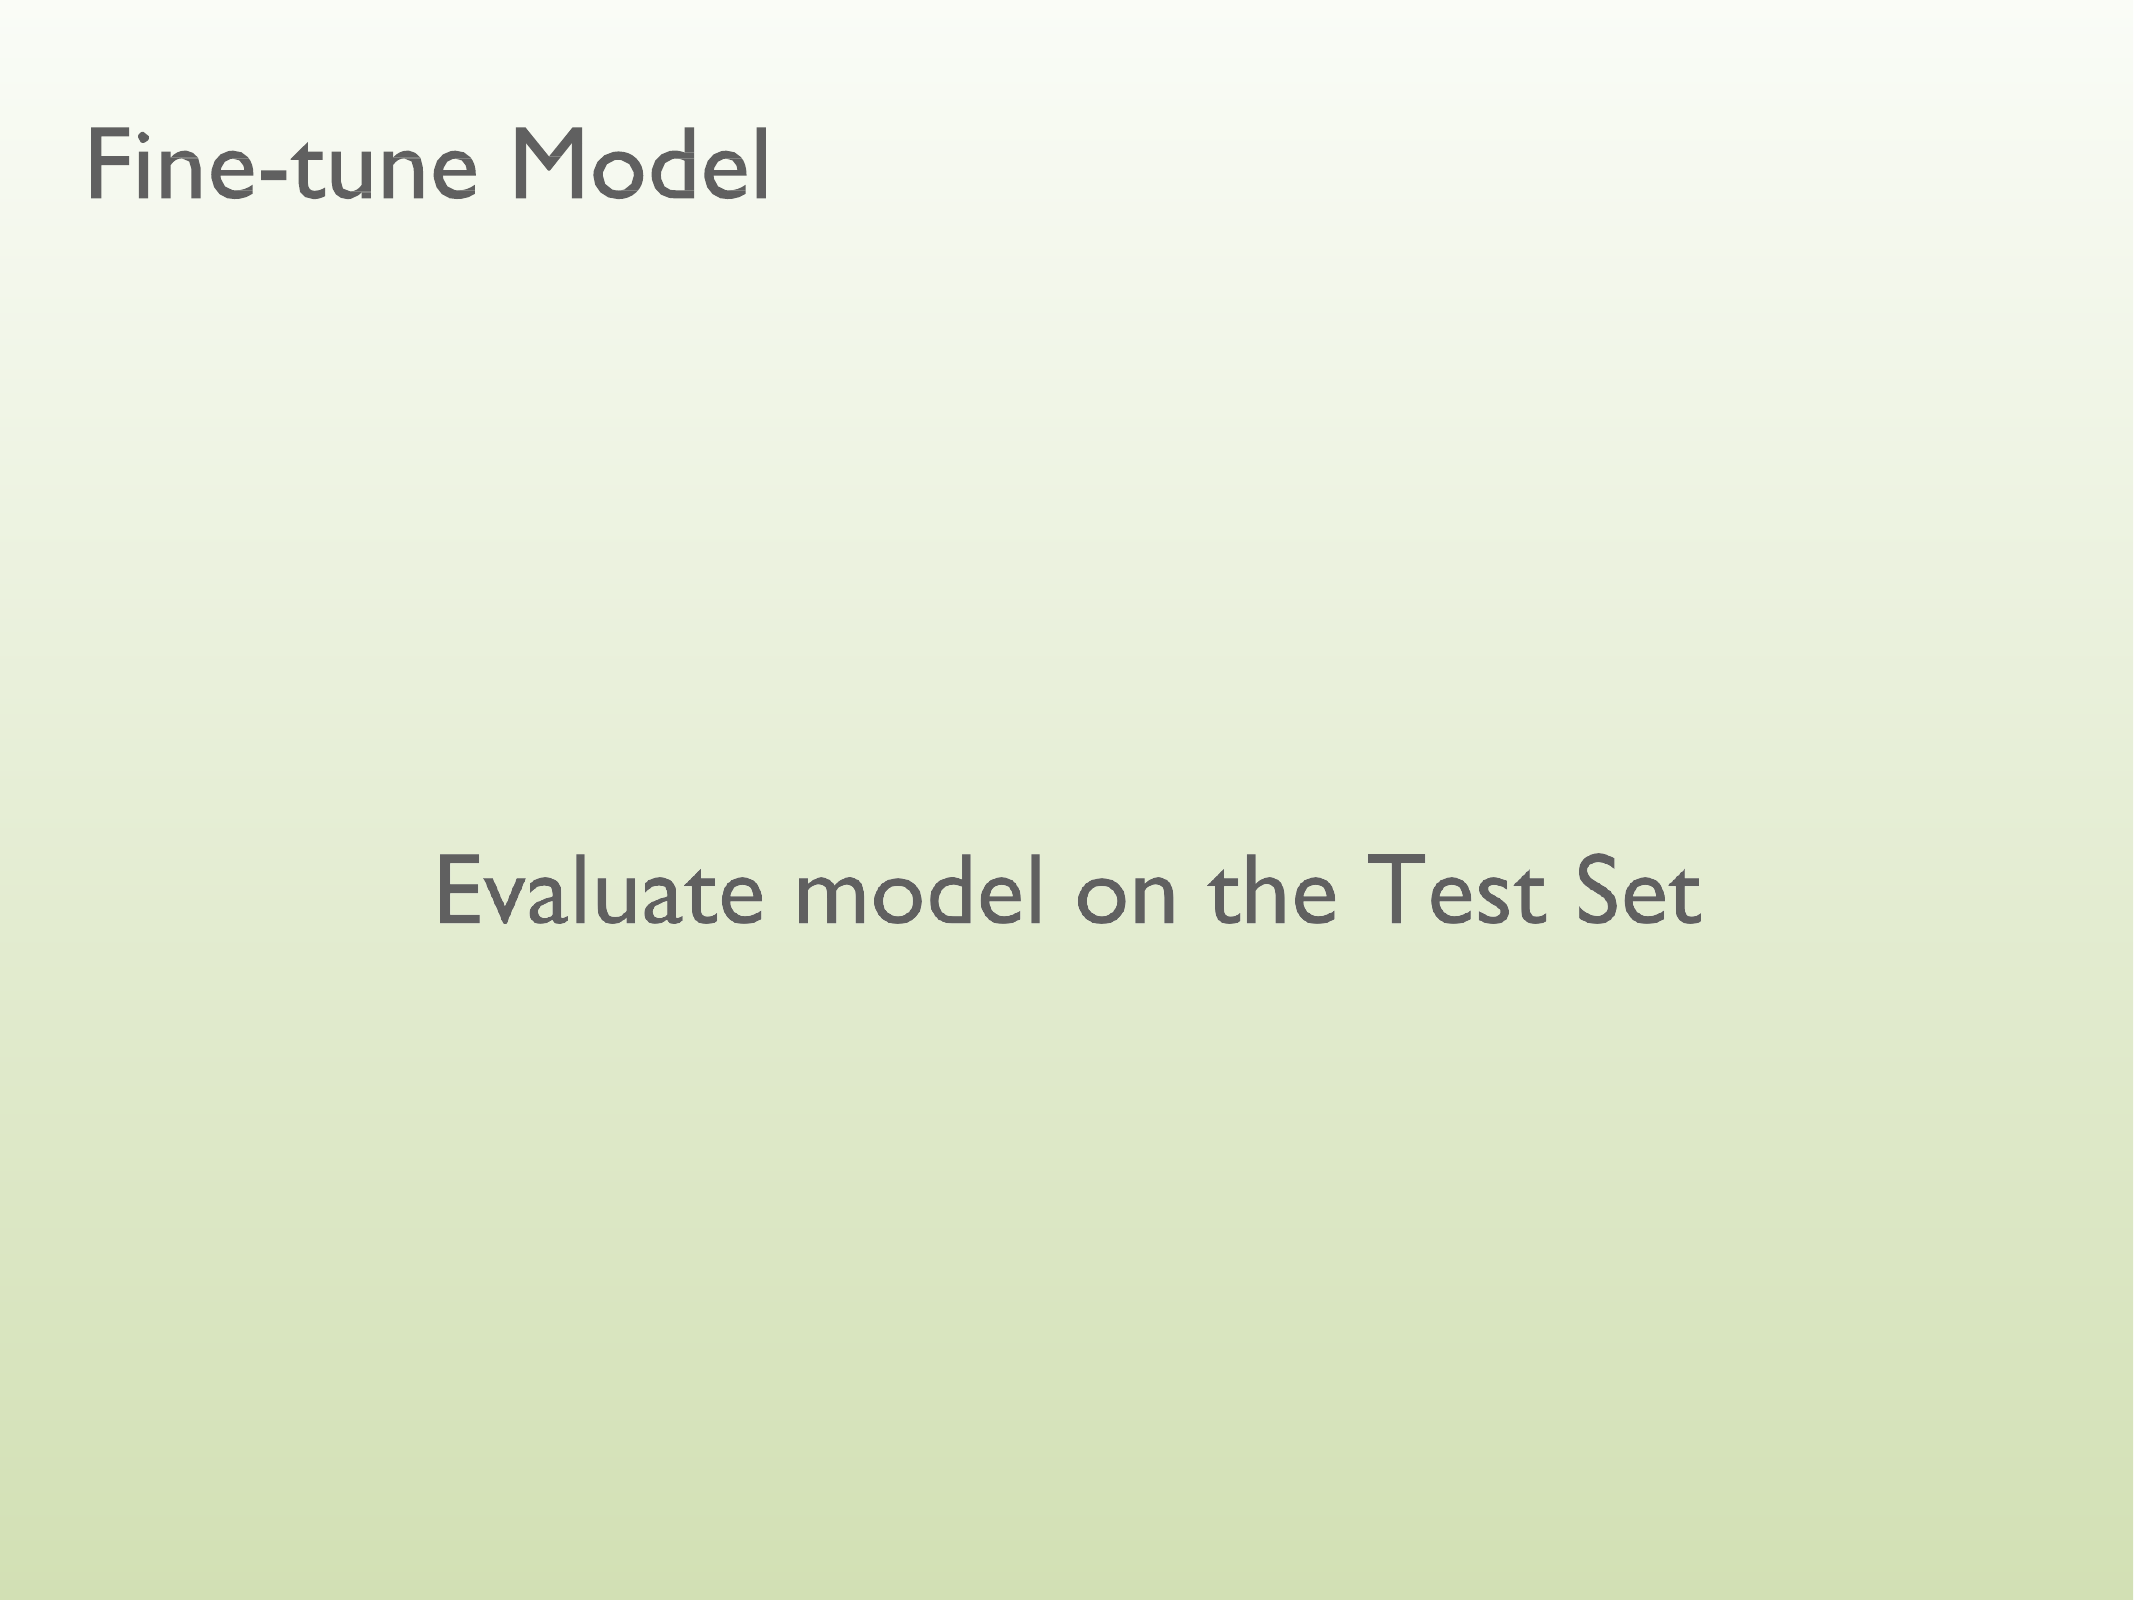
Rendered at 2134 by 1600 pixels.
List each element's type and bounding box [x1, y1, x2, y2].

picture [439, 853, 1701, 925]
text_box [261, 170, 287, 181]
text_box [138, 131, 149, 143]
text_box [383, 150, 424, 199]
text_box [290, 141, 326, 200]
text_box [433, 150, 476, 200]
text_box [161, 150, 201, 199]
text_box [651, 127, 695, 199]
text_box [704, 150, 747, 200]
text_box [515, 127, 583, 199]
text_box [91, 127, 130, 199]
text_box [756, 127, 766, 199]
text_box [331, 151, 371, 200]
text_box [211, 150, 254, 200]
text_box [138, 151, 149, 199]
text_box [593, 151, 644, 200]
